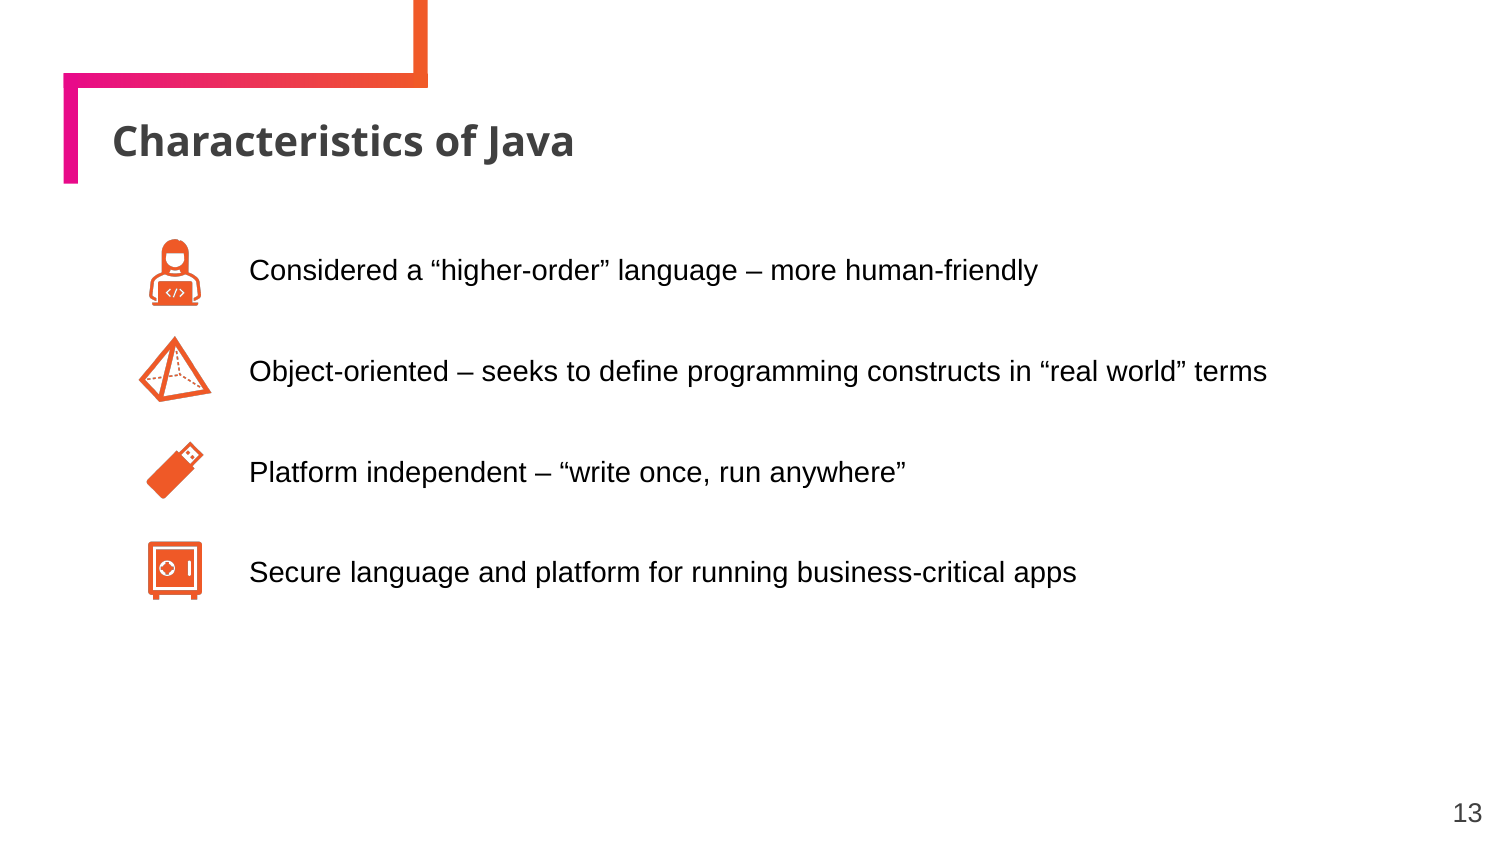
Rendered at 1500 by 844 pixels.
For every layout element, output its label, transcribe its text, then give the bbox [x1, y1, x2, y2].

picture [137, 432, 213, 508]
picture [137, 331, 213, 408]
picture [137, 532, 213, 609]
text_box Secure language and platform for running business-critical apps [234, 546, 1415, 597]
picture [137, 231, 213, 308]
slide_number 13 [1403, 779, 1494, 844]
text_box Platform independent – “write once, run anywhere” [234, 446, 1415, 496]
text_box Considered a “higher-order” language – more human-friendly [234, 244, 1215, 294]
title Characteristics of Java [100, 117, 1455, 169]
text_box Object-oriented – seeks to define programming constructs in “real world” terms [234, 345, 1415, 395]
